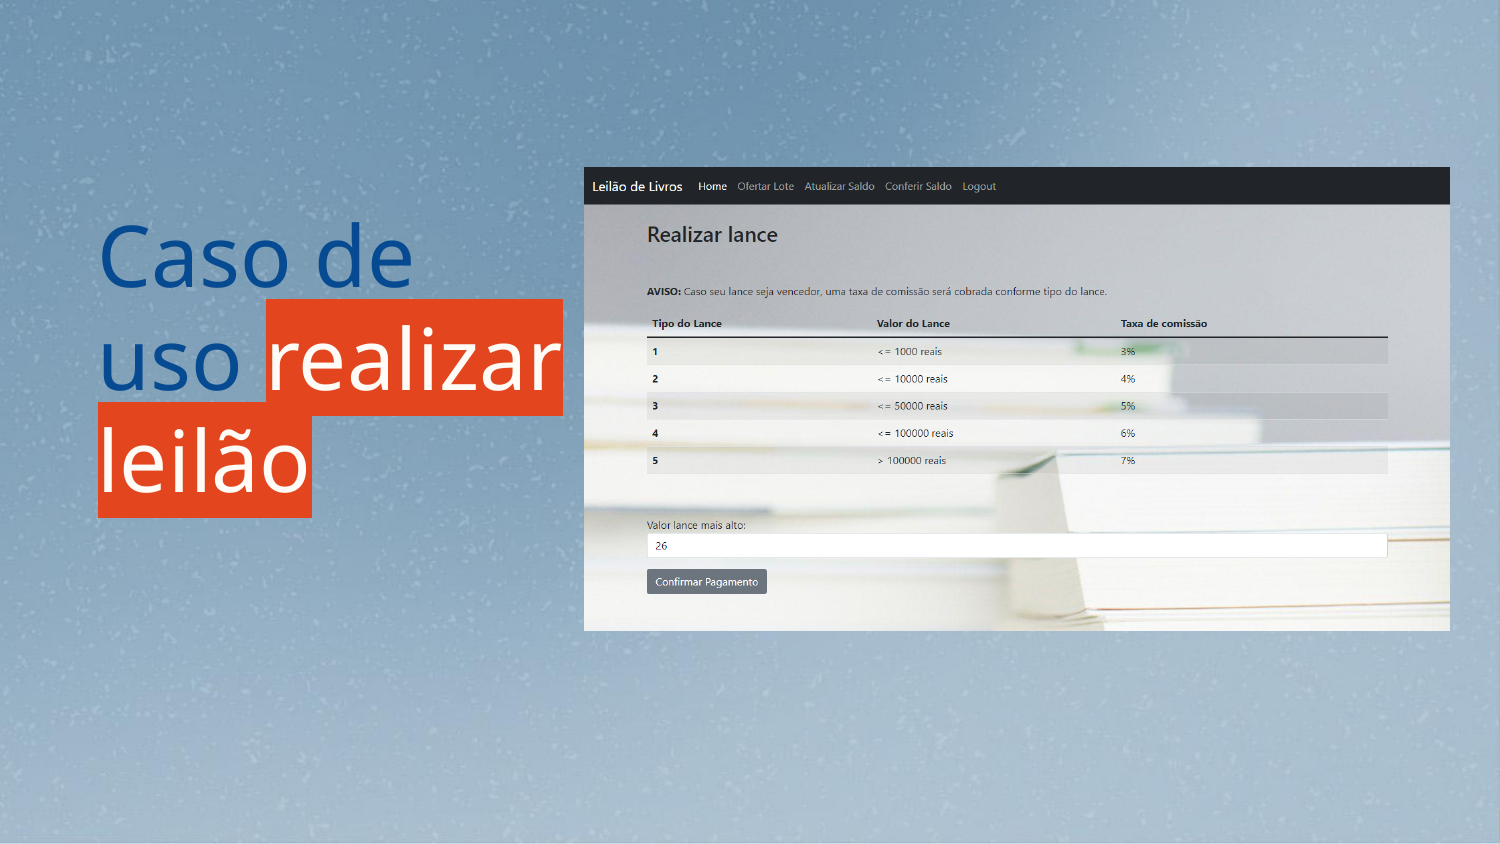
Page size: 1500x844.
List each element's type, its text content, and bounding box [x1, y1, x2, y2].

picture [0, 0, 1500, 844]
list Caso de uso realizar leilão [82, 187, 585, 657]
